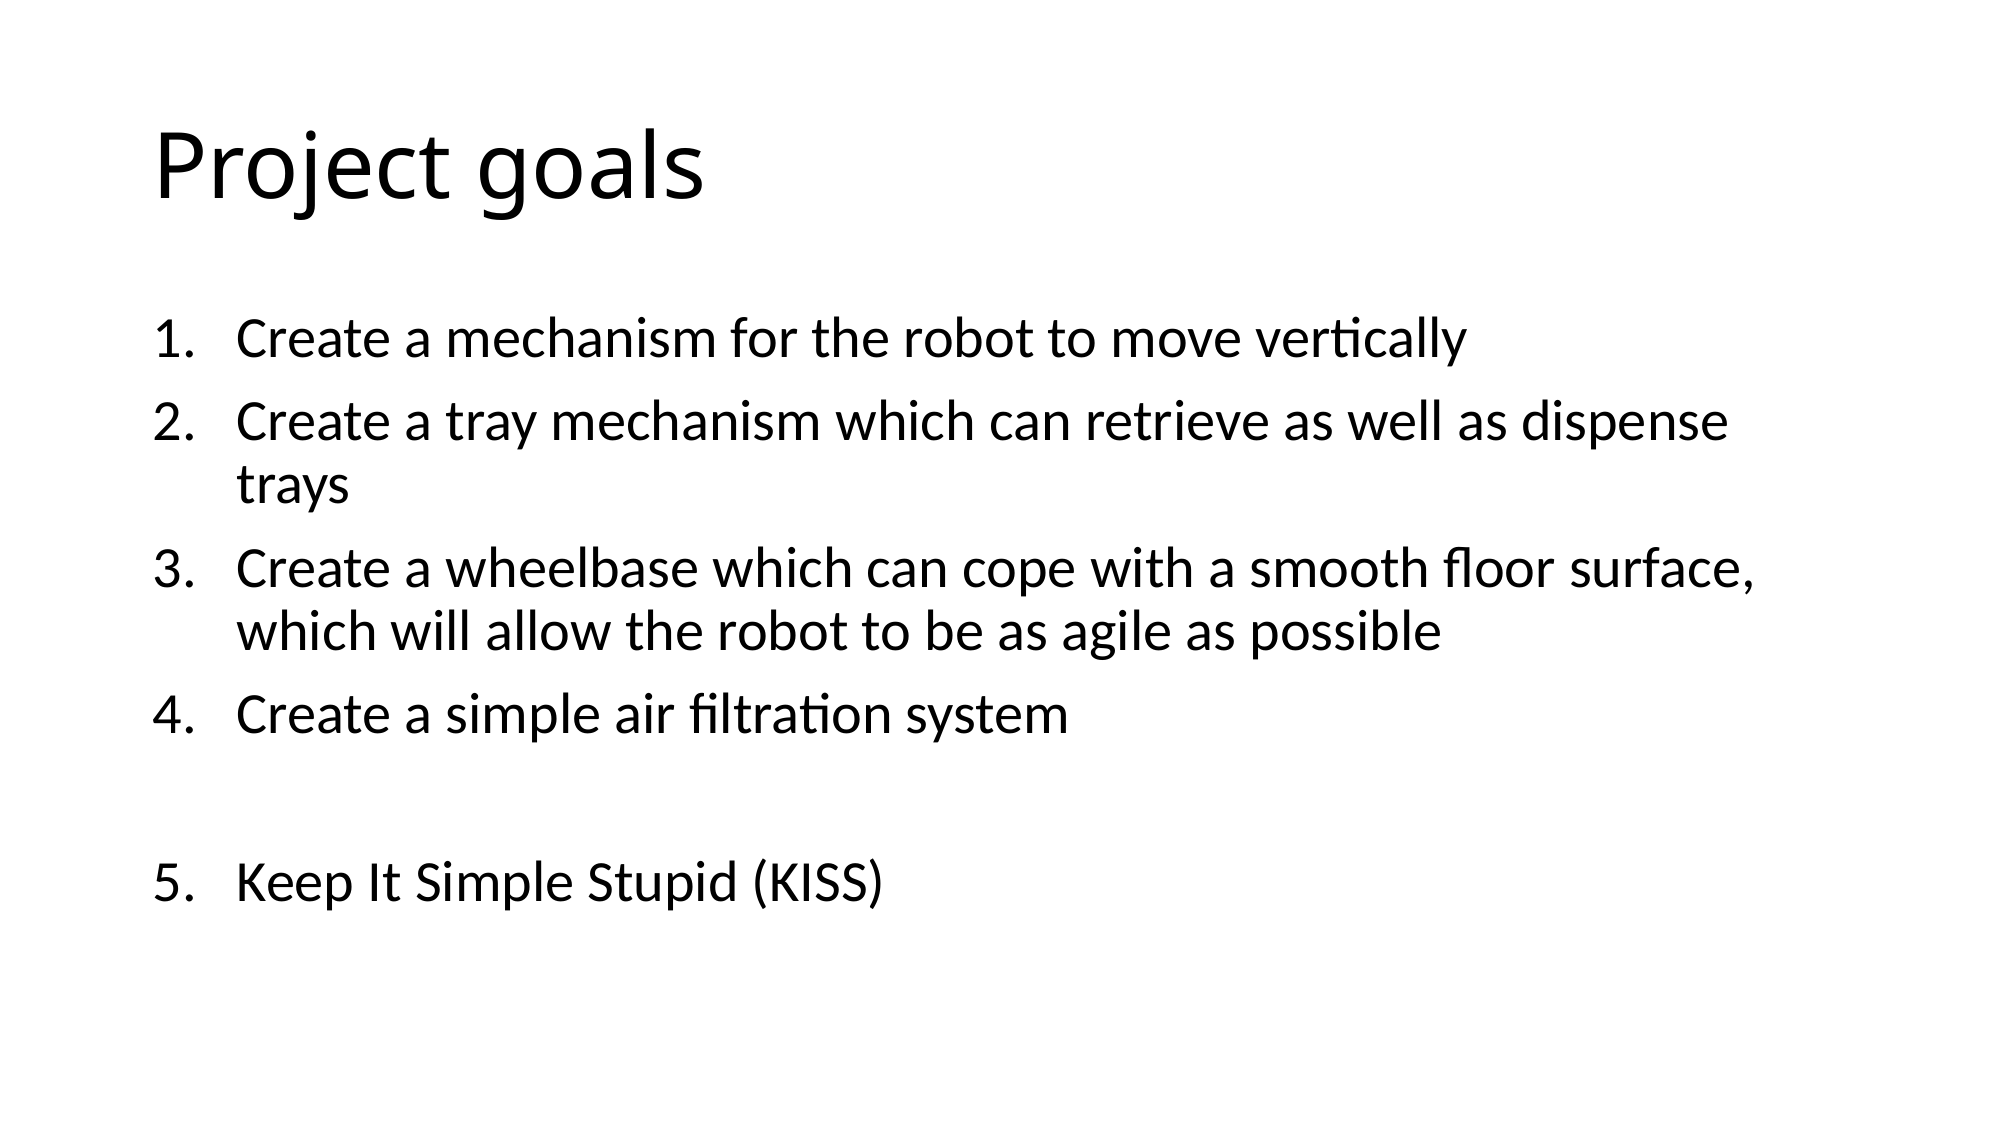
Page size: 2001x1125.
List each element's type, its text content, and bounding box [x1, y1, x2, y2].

title Project goals [137, 59, 1863, 278]
list Create a mechanism for the robot to move vertically Create a tray mechanism which can retrieve as well as dispense trays Create a wheelbase which can cope with a smooth floor surface, which will allow the robot to be as agile as possible Create a simple air filtration system Keep It Simple Stupid (KISS) [137, 299, 1863, 1014]
